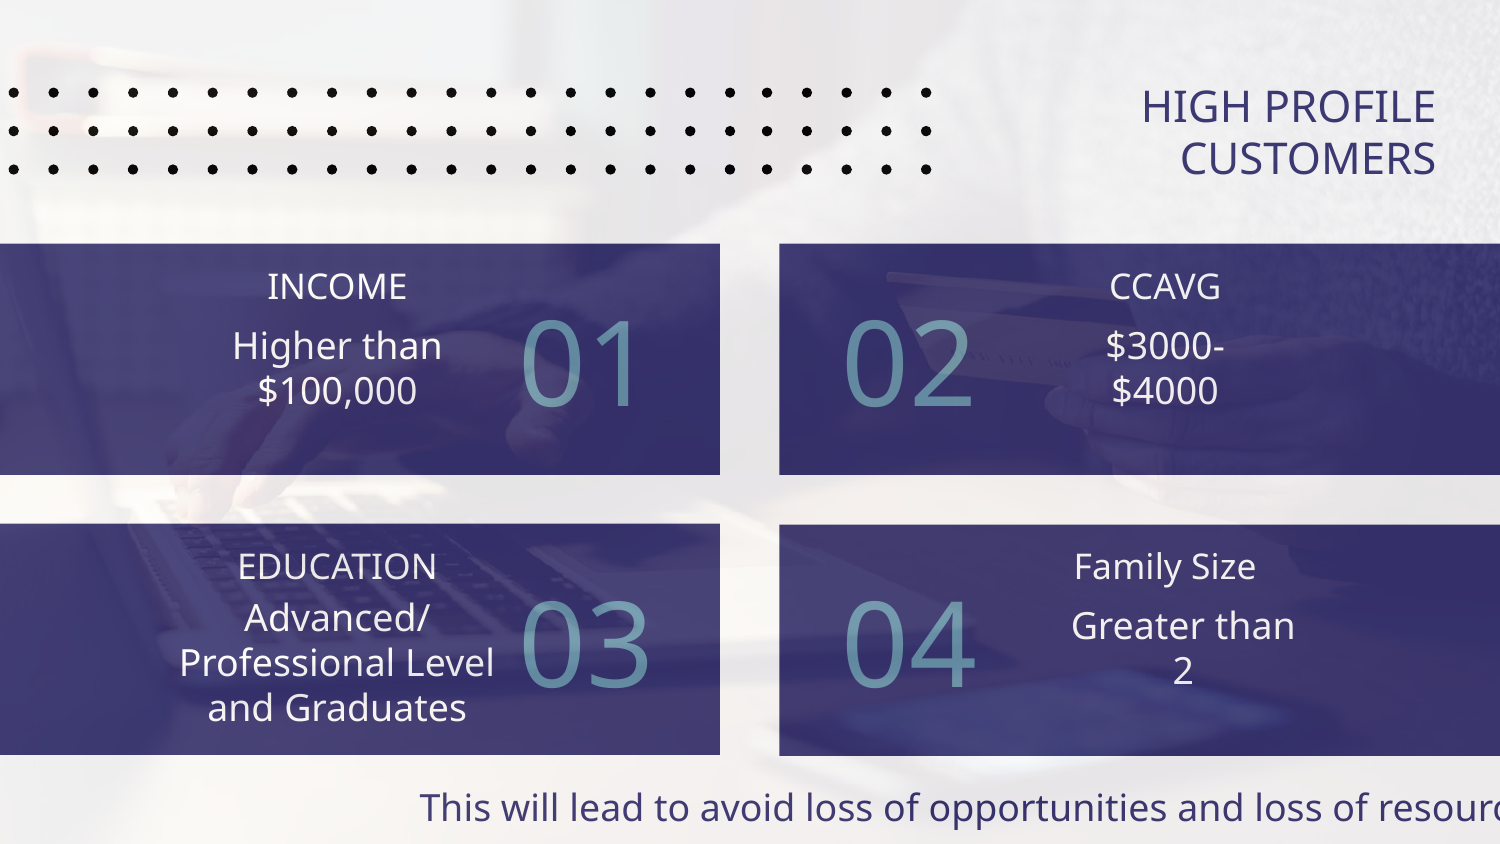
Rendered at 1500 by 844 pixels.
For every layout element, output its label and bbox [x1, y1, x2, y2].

text_box [0, 0, 1500, 844]
